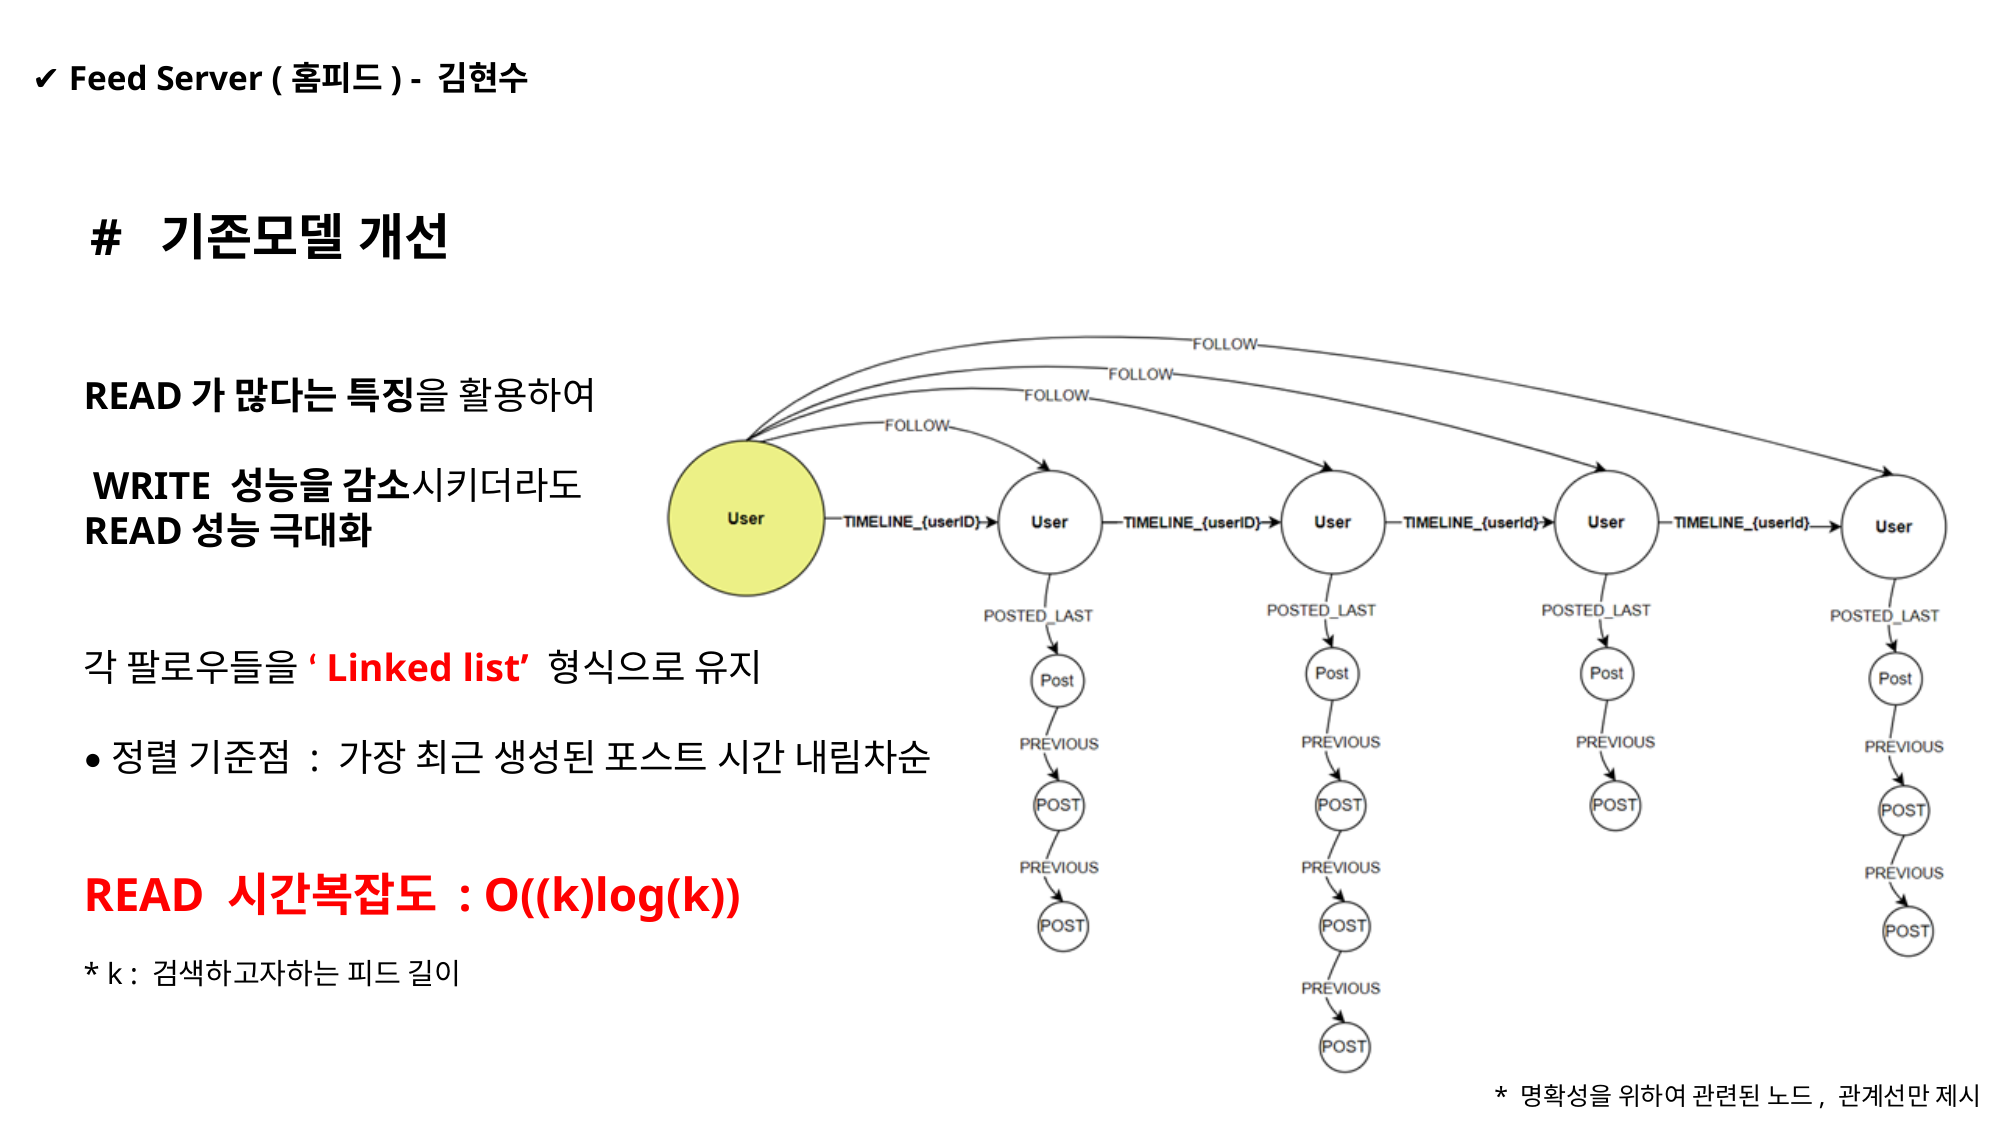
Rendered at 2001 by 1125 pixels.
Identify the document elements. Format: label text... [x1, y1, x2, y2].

text_box READ가 많다는 특징을 활용하여 WRITE 성능을 감소시키더라도 READ성능 극대화 [68, 364, 634, 605]
text_box * 명확성을 위하여 관련된 노드, 관계선만 제시 [1479, 1072, 2000, 1118]
picture [639, 292, 1960, 1081]
text_box ✔️ Feed Server (홈피드) - 김현수 [17, 29, 654, 112]
text_box 각 팔로우들을 ‘Linked list’ 형식으로 유지 •정렬 기준점 : 가장 최근 생성된 포스트 시간 내림차순 [68, 636, 634, 832]
text_box READ 시간복잡도 : O((k)log(k)) * k : 검색하고자하는 피드 길이 [68, 858, 634, 1063]
text_box # 기존모델 개선 [75, 197, 1370, 364]
